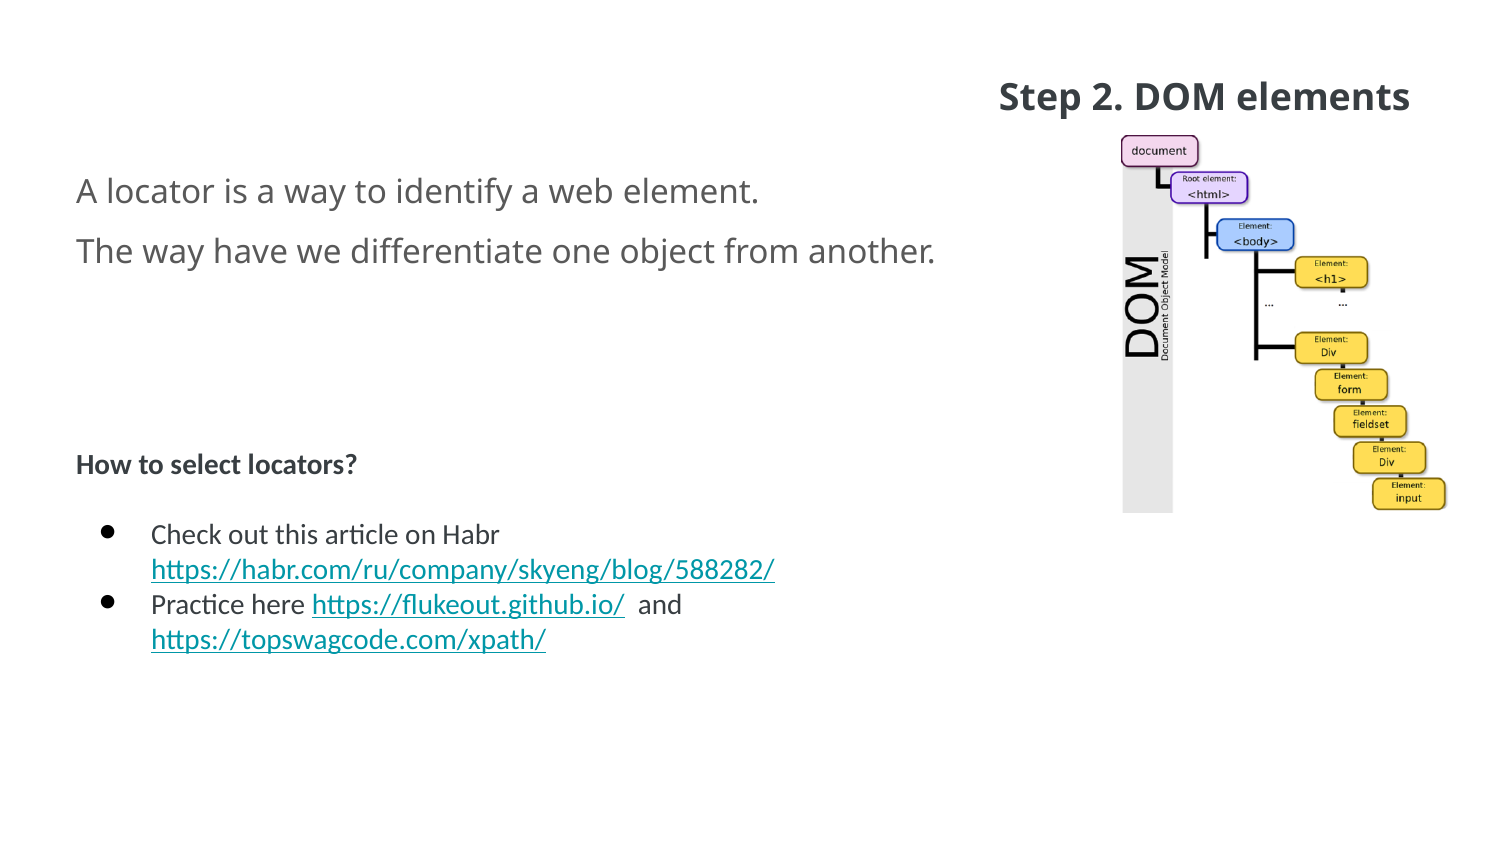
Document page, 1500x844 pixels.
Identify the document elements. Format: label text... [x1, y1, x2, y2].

text_box A locator is a way to identify a web element. The way have we differentiate one object from another. [61, 135, 953, 286]
text_box How to select locators? Check out this article on Habr https://habr.com/ru/company/skyeng/blog/588282/ Practice here https://flukeout.github.io/ and https://topswagcode.com/xpath/ [61, 430, 1023, 706]
text_box Step 2. DOM elements [912, 57, 1426, 136]
picture [1121, 135, 1453, 513]
